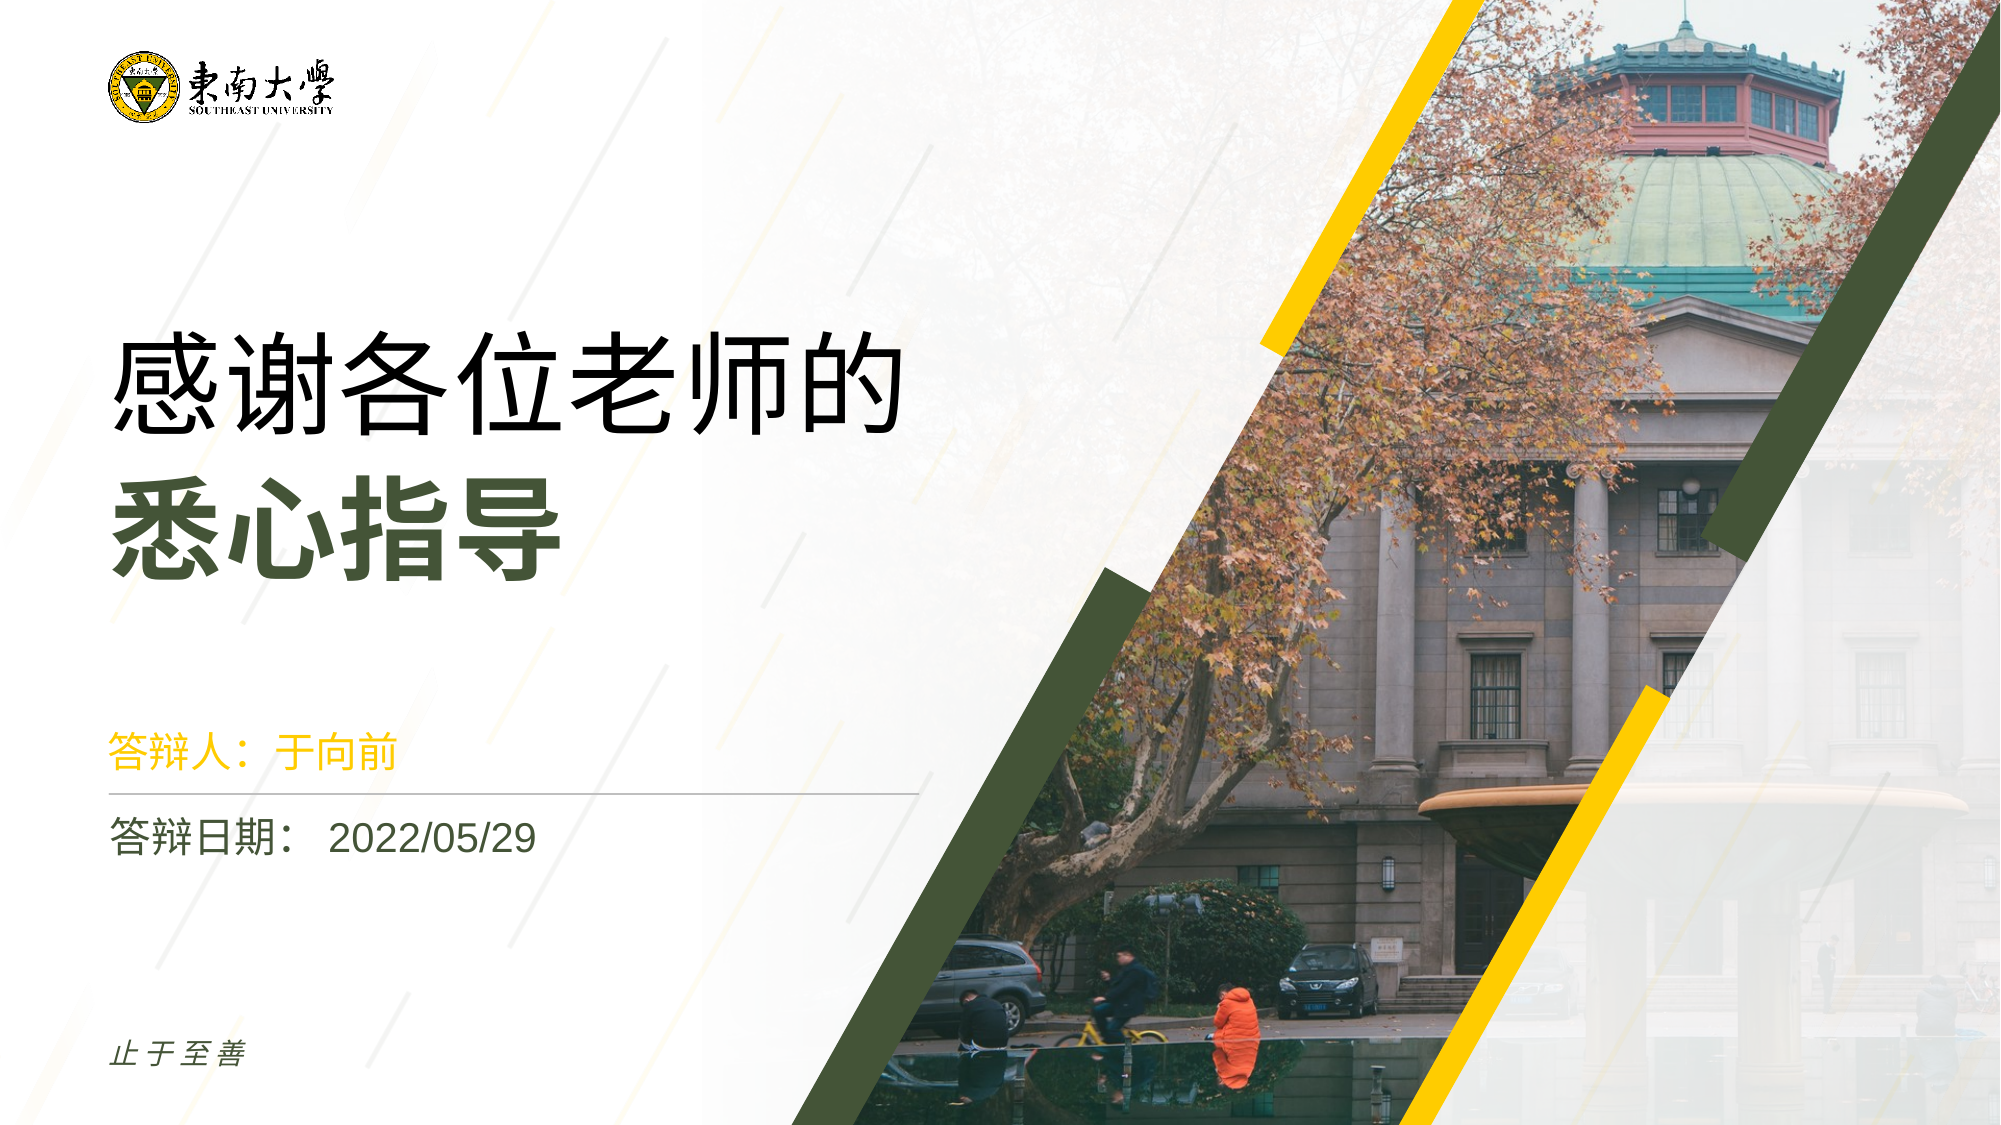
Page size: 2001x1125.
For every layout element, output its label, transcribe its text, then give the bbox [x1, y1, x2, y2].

list 感谢各位老师的 [109, 306, 1061, 451]
picture [854, 0, 2000, 1125]
text_box 答辩人：于向前 [107, 718, 519, 784]
picture [1988, 127, 1993, 135]
slide_number 止于至善 [108, 1022, 657, 1083]
list 悉心指导 [109, 451, 1061, 596]
text_box 答辩日期：2022/05/29 [109, 803, 714, 869]
picture [108, 51, 334, 123]
